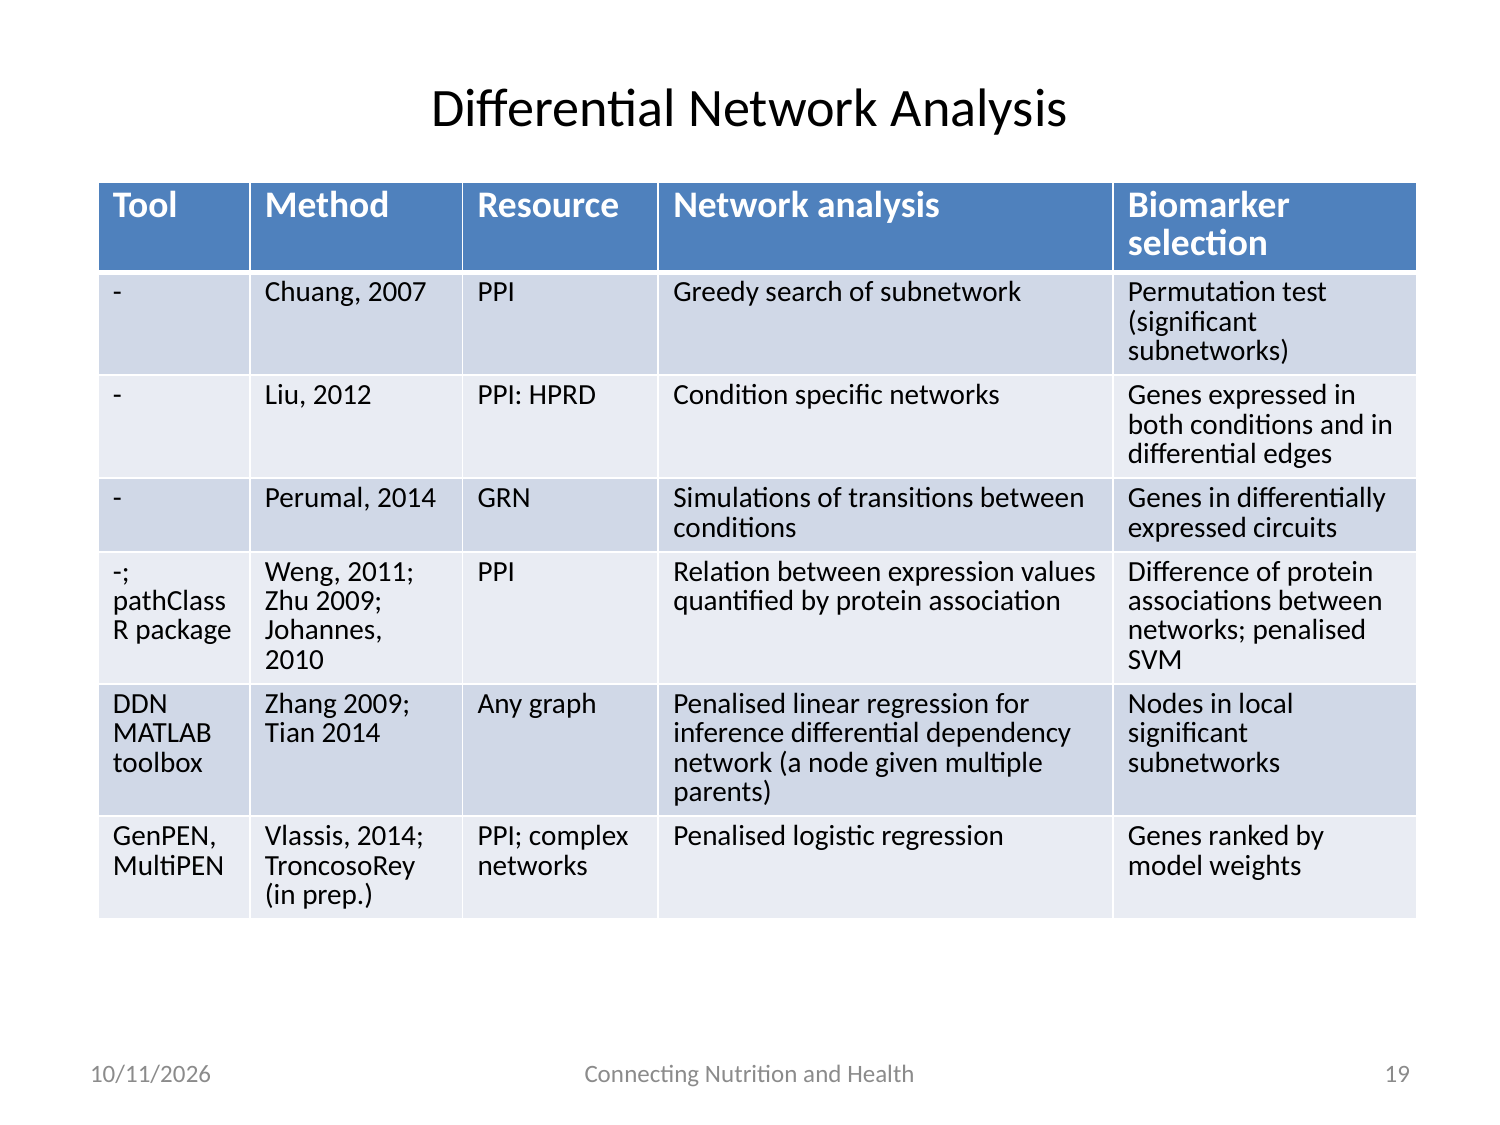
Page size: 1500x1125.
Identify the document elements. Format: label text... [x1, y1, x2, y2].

table_header Network analysis [659, 183, 1112, 270]
table_cell Penalised linear regression for inference differential dependency network (a node given multiple parents) [659, 685, 1112, 815]
table_header Tool [99, 183, 249, 270]
table_cell Condition specific networks [659, 376, 1112, 477]
table_cell Penalised logistic regression [659, 817, 1112, 918]
footer Connecting Nutrition and Health [512, 1042, 988, 1103]
table_cell DDN MATLAB toolbox [99, 685, 249, 815]
table_cell Vlassis, 2014; TroncosoRey (in prep.) [251, 817, 462, 918]
table_cell PPI; complex networks [463, 817, 657, 918]
table_cell - [99, 376, 249, 477]
table_cell Simulations of transitions between conditions [659, 479, 1112, 551]
table_cell PPI: HPRD [463, 376, 657, 477]
table_cell Liu, 2012 [251, 376, 462, 477]
table_cell Any graph [463, 685, 657, 815]
table_cell - [99, 275, 249, 374]
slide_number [75, 1042, 425, 1103]
table_cell Nodes in local significant subnetworks [1114, 685, 1416, 815]
table_cell -; pathClass R package [99, 553, 249, 683]
table_cell Greedy search of subnetwork [659, 275, 1112, 374]
table_cell Chuang, 2007 [251, 275, 462, 374]
table_cell - [99, 479, 249, 551]
table_cell Zhang 2009; Tian 2014 [251, 685, 462, 815]
table_cell PPI [463, 275, 657, 374]
table_cell GenPEN, MultiPEN [99, 817, 249, 918]
table_header Method [251, 183, 462, 270]
slide_number 20 [1074, 1042, 1425, 1103]
table_cell Relation between expression values quantified by protein association [659, 553, 1112, 683]
table_header Biomarker selection [1114, 183, 1416, 270]
table_cell Perumal, 2014 [251, 479, 462, 551]
table_cell Permutation test (significant subnetworks) [1114, 275, 1416, 374]
table_cell Genes expressed in both conditions and in differential edges [1114, 376, 1416, 477]
table_cell Difference of protein associations between networks; penalised SVM [1114, 553, 1416, 683]
table_cell PPI [463, 553, 657, 683]
table_header Resource [463, 183, 657, 270]
title Differential Network Analysis [75, 45, 1425, 165]
table_cell GRN [463, 479, 657, 551]
table_cell Weng, 2011; Zhu 2009; Johannes, 2010 [251, 553, 462, 683]
table_cell Genes ranked by model weights [1114, 817, 1416, 918]
table_cell Genes in differentially expressed circuits [1114, 479, 1416, 551]
